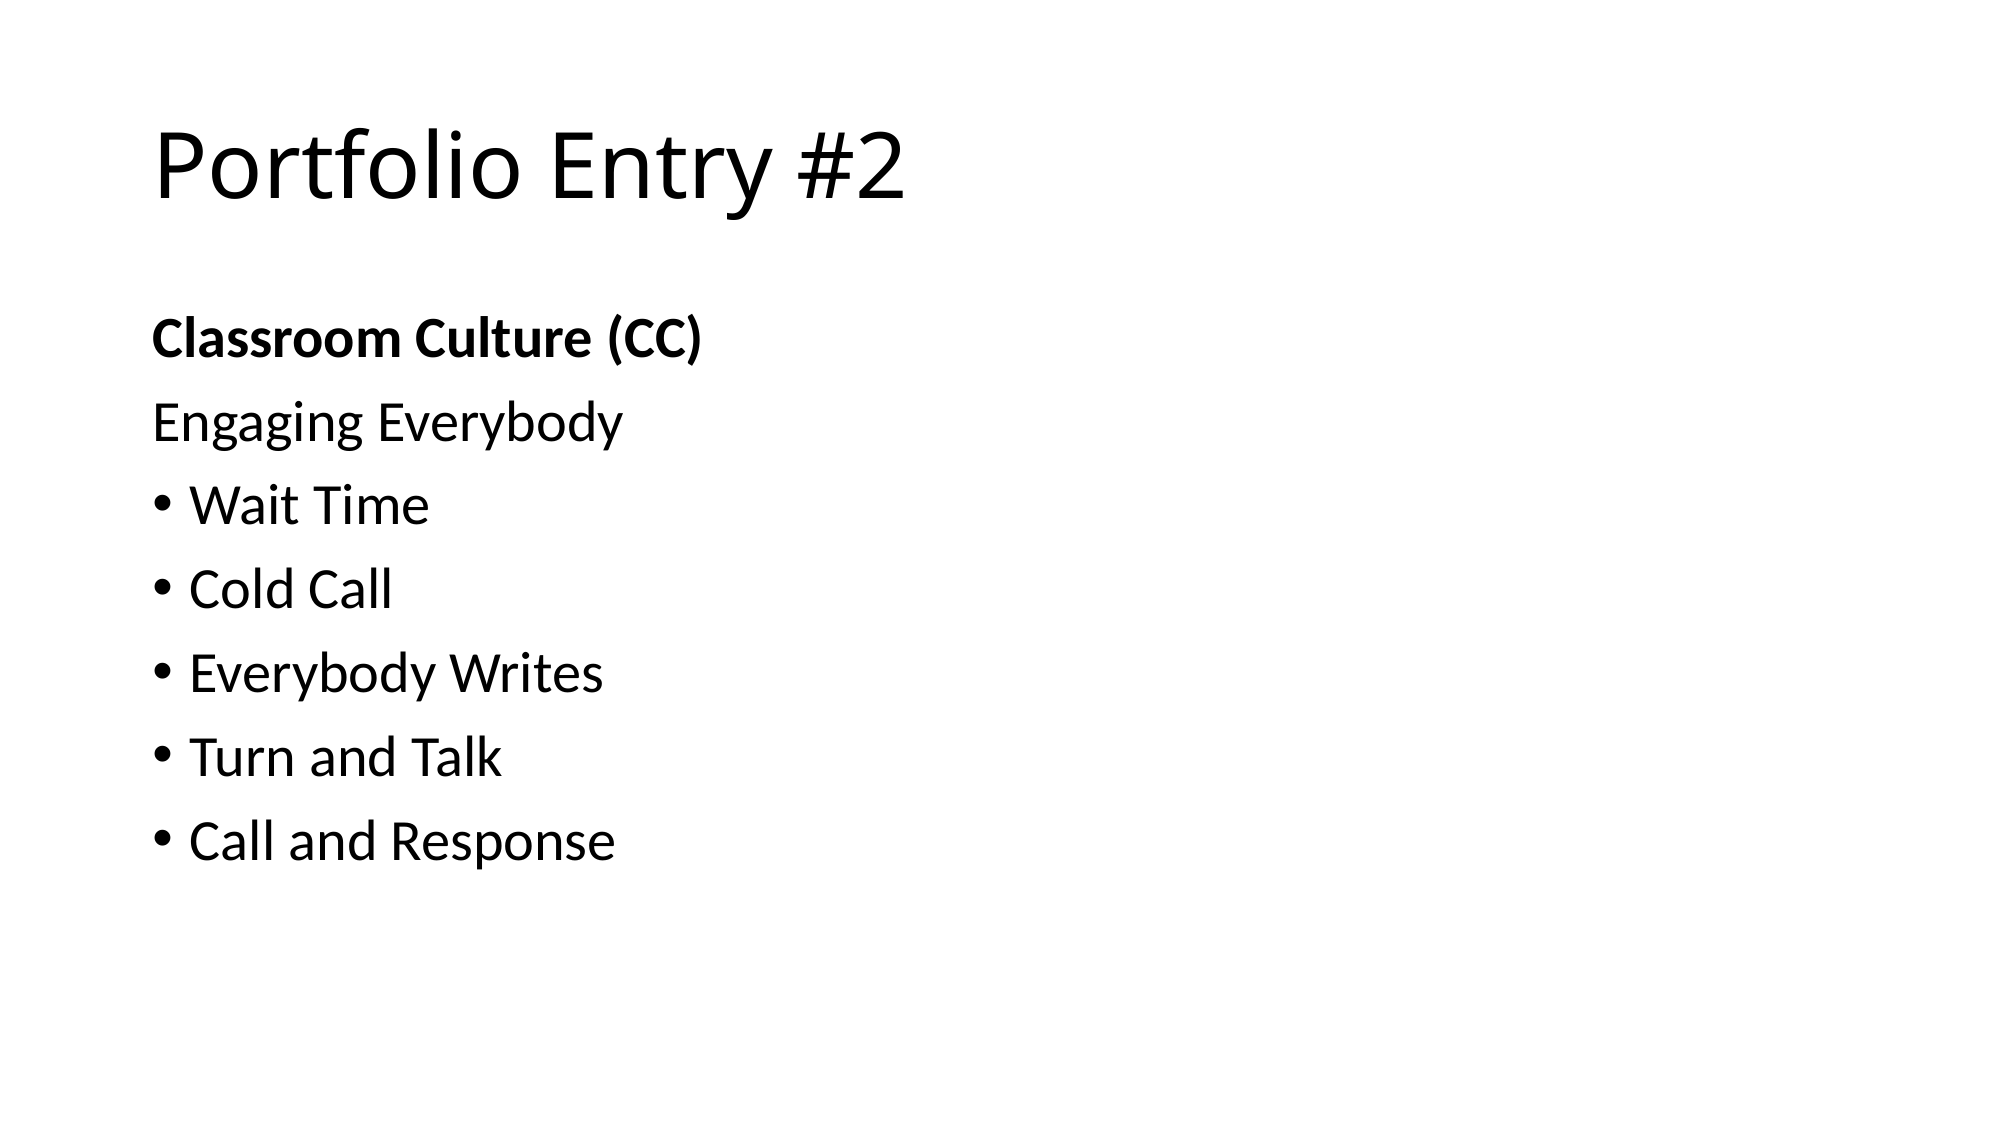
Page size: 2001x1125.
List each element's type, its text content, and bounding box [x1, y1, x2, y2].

title Portfolio Entry #2 [137, 59, 1863, 278]
list Classroom Culture (CC) Engaging Everybody Wait Time Cold Call Everybody Writes Turn and Talk Call and Response [137, 299, 1863, 1014]
